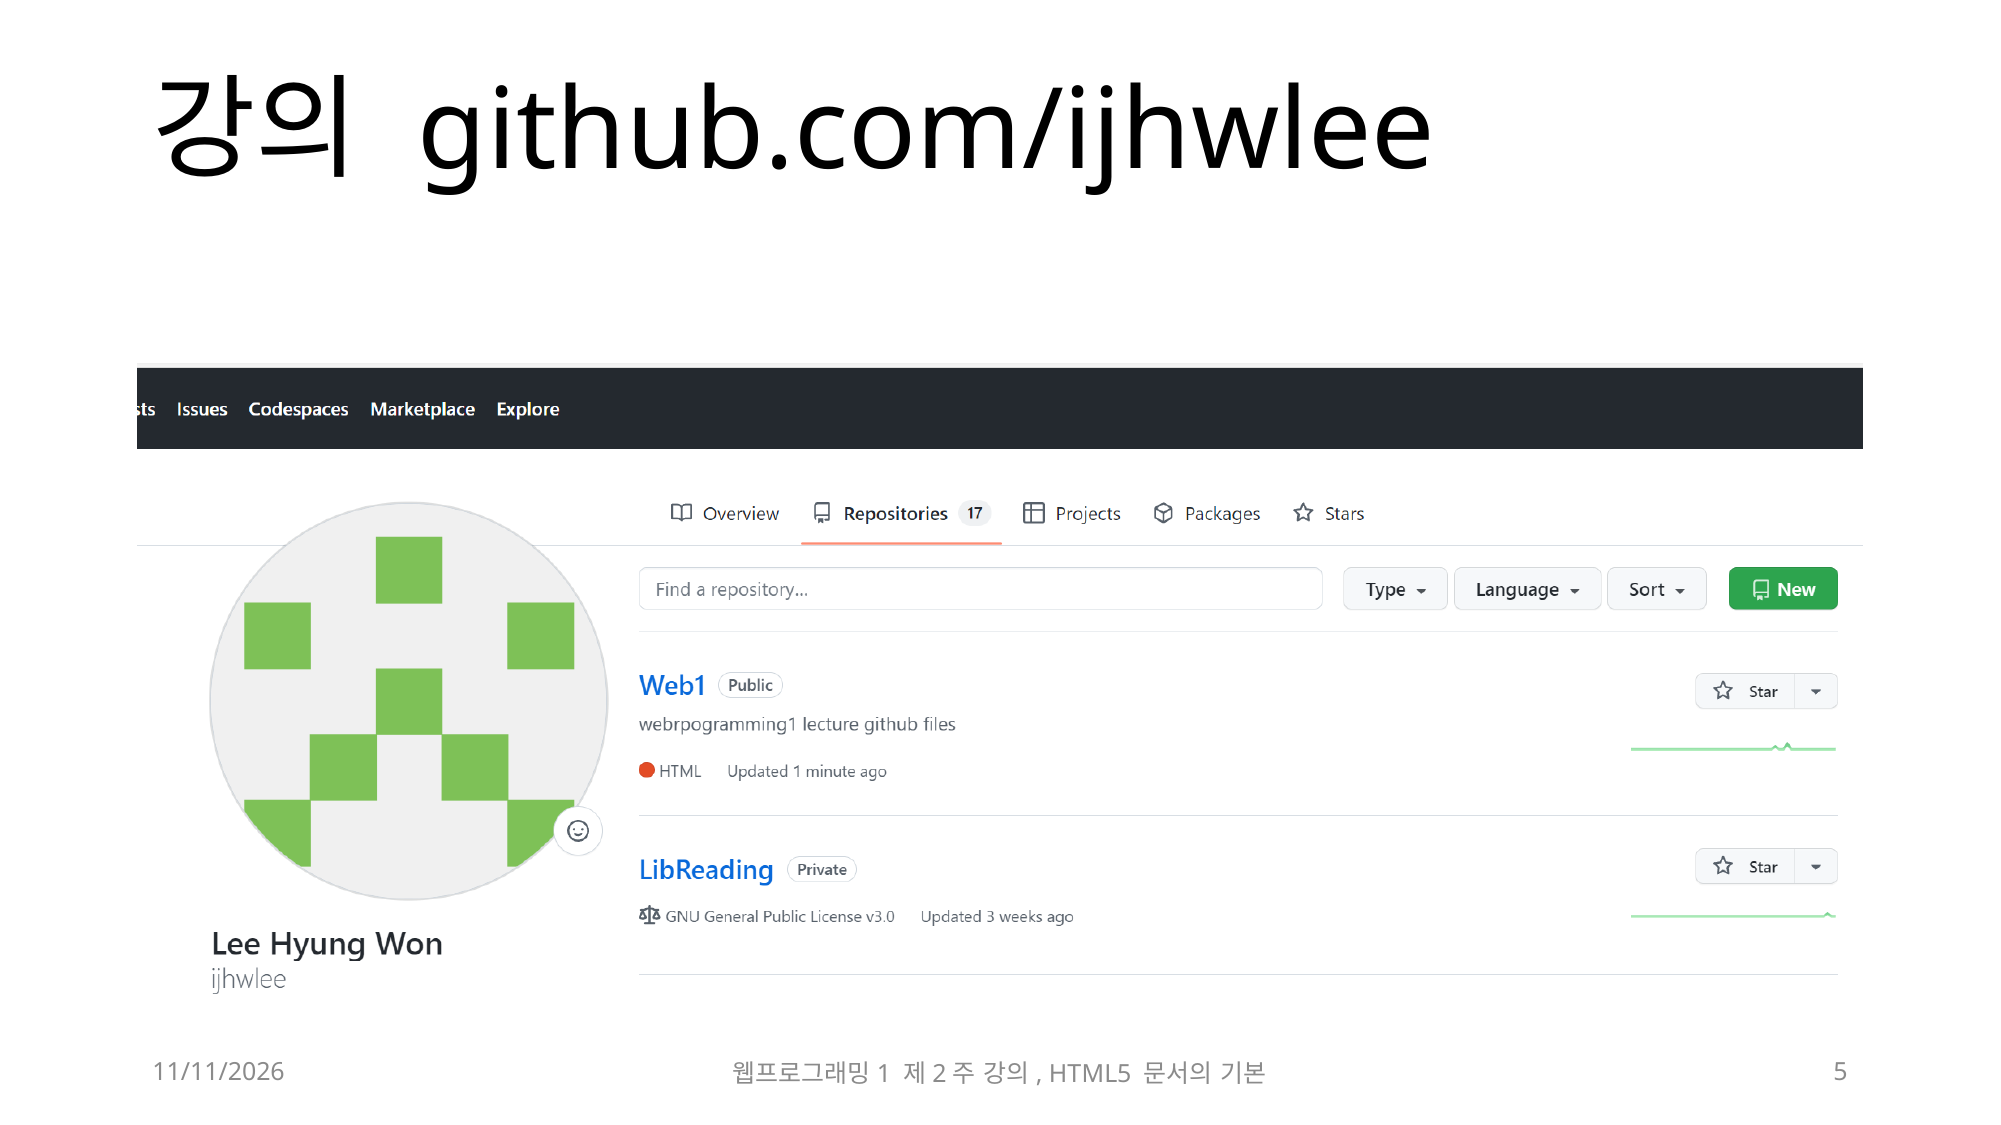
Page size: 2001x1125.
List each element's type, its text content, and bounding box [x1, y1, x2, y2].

title 강의 github.com/ijhwlee [137, 47, 1863, 201]
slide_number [137, 1042, 588, 1103]
slide_number 5 [1412, 1042, 1863, 1103]
footer 웹프로그래밍1 제2주 강의, HTML5 문서의 기본 [662, 1042, 1338, 1103]
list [137, 342, 1863, 998]
